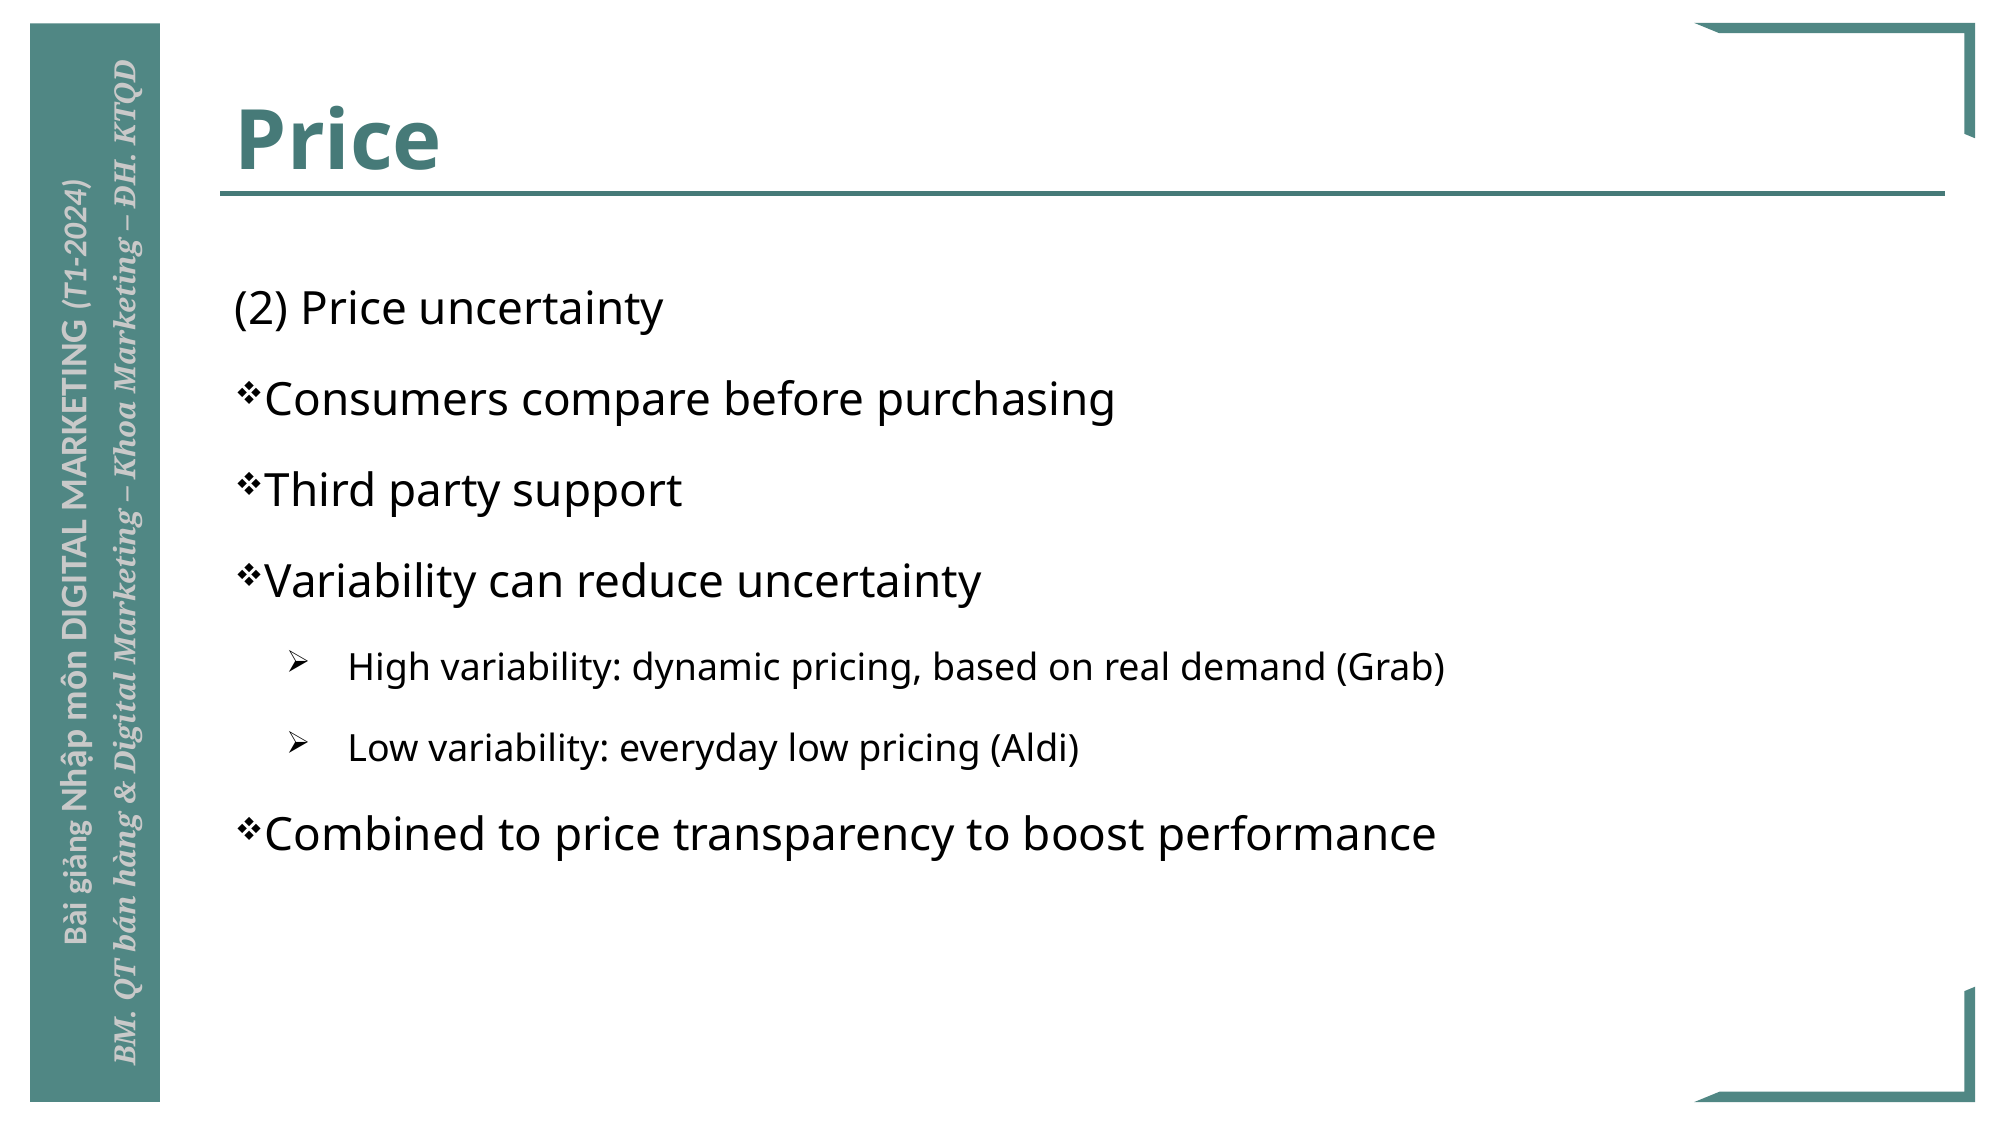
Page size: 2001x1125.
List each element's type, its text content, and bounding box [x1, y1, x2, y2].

list (2) Price uncertainty Consumers compare before purchasing Third party support Variability can reduce uncertainty High variability: dynamic pricing, based on real demand (Grab) Low variability: everyday low pricing (Aldi) Combined to price transparency to boost performance [220, 260, 1946, 1070]
title Price [220, 55, 1946, 229]
